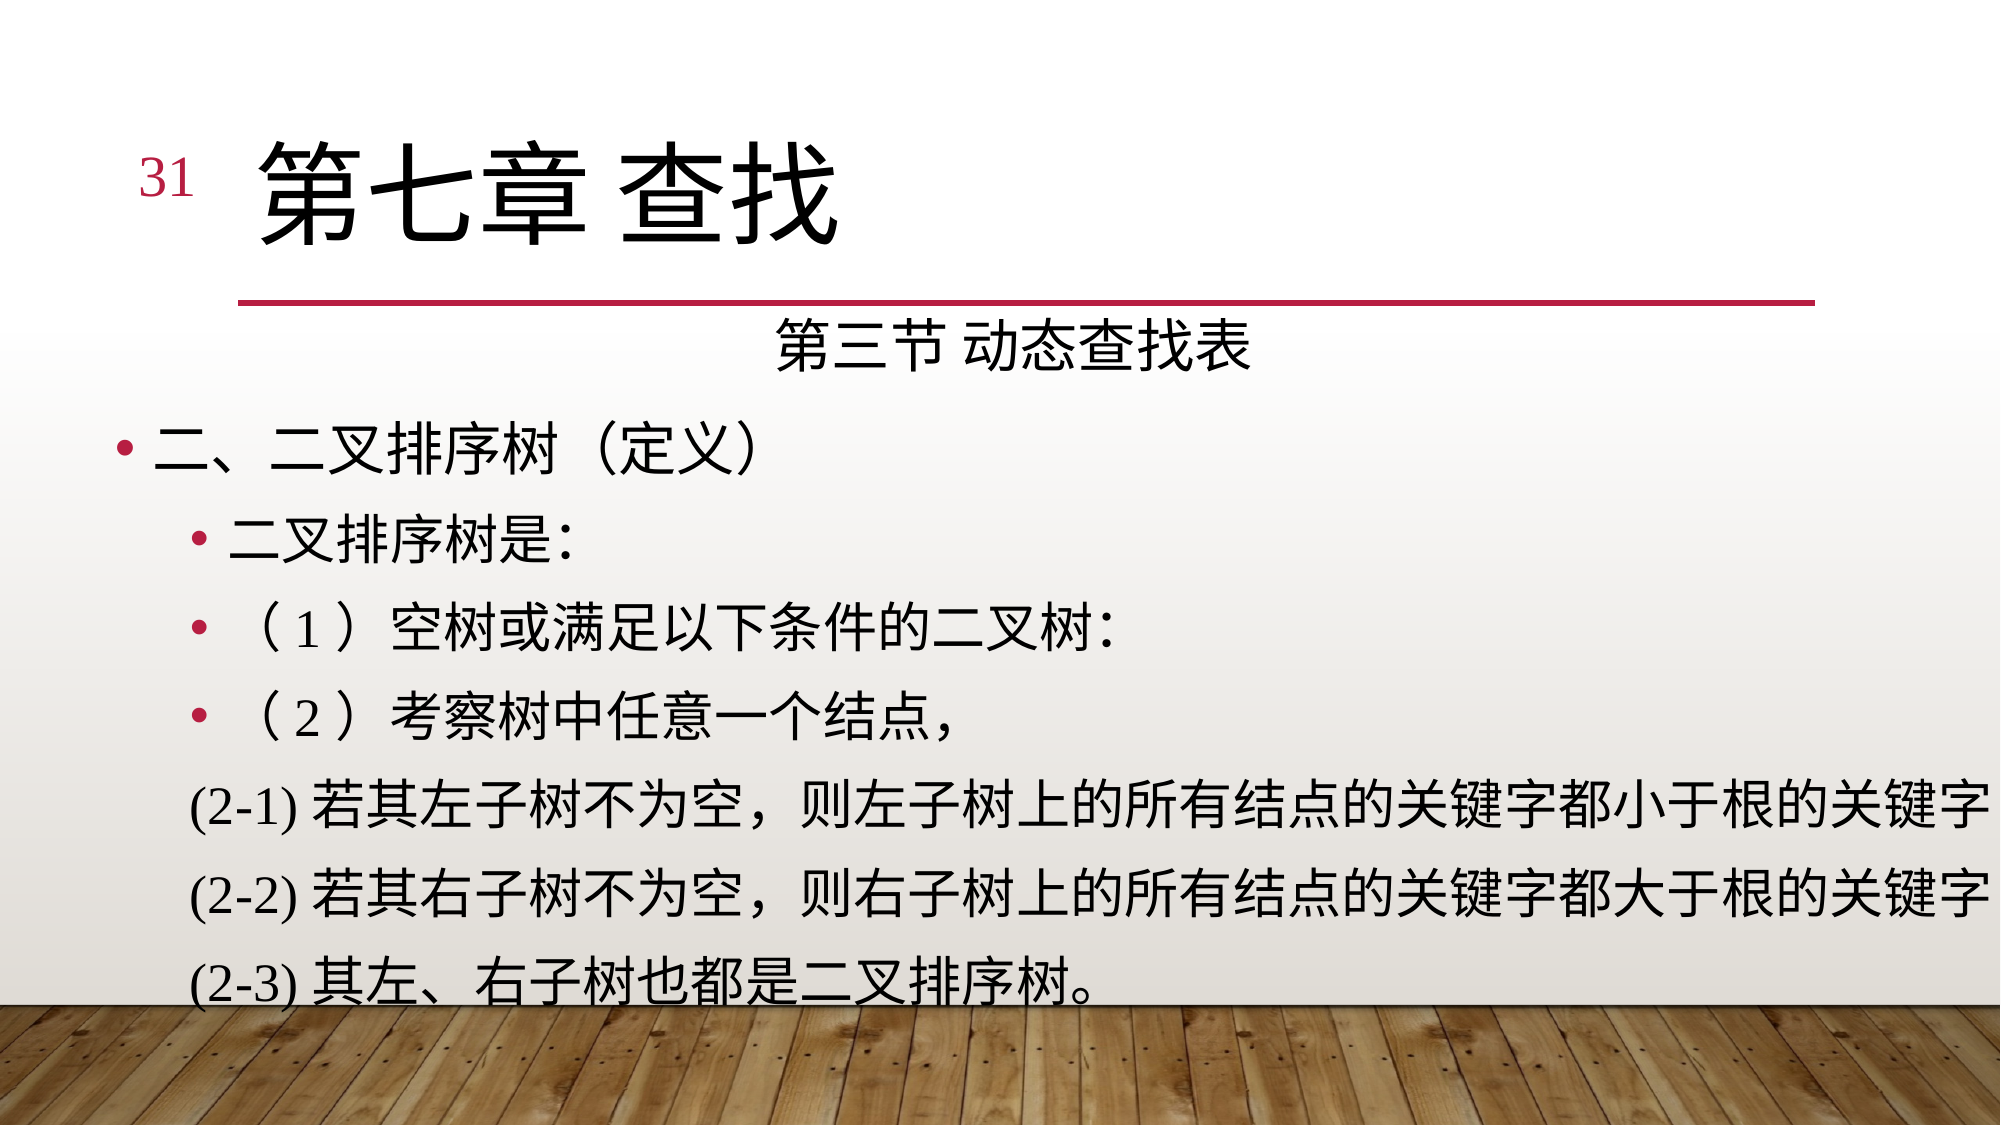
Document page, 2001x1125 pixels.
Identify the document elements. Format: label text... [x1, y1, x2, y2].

title 第七章 查找 [238, 131, 1814, 305]
picture [0, 1005, 2000, 1125]
text_box 第三节 动态查找表 [758, 301, 1666, 387]
list 二、二叉排序树（定义） 二叉排序树是： （1）空树或满足以下条件的二叉树： （2）考察树中任意一个结点， (2-1)若其左子树不为空，则左子树上的所有结点的关键字都小于根的关键字; (2-2)若其右子树不为空，则右子树上的所有结点的关键字都大于根的关键字; (2-3)其左、右子树也都是二叉排序树。 [100, 390, 2000, 1091]
slide_number 31 [78, 131, 212, 214]
